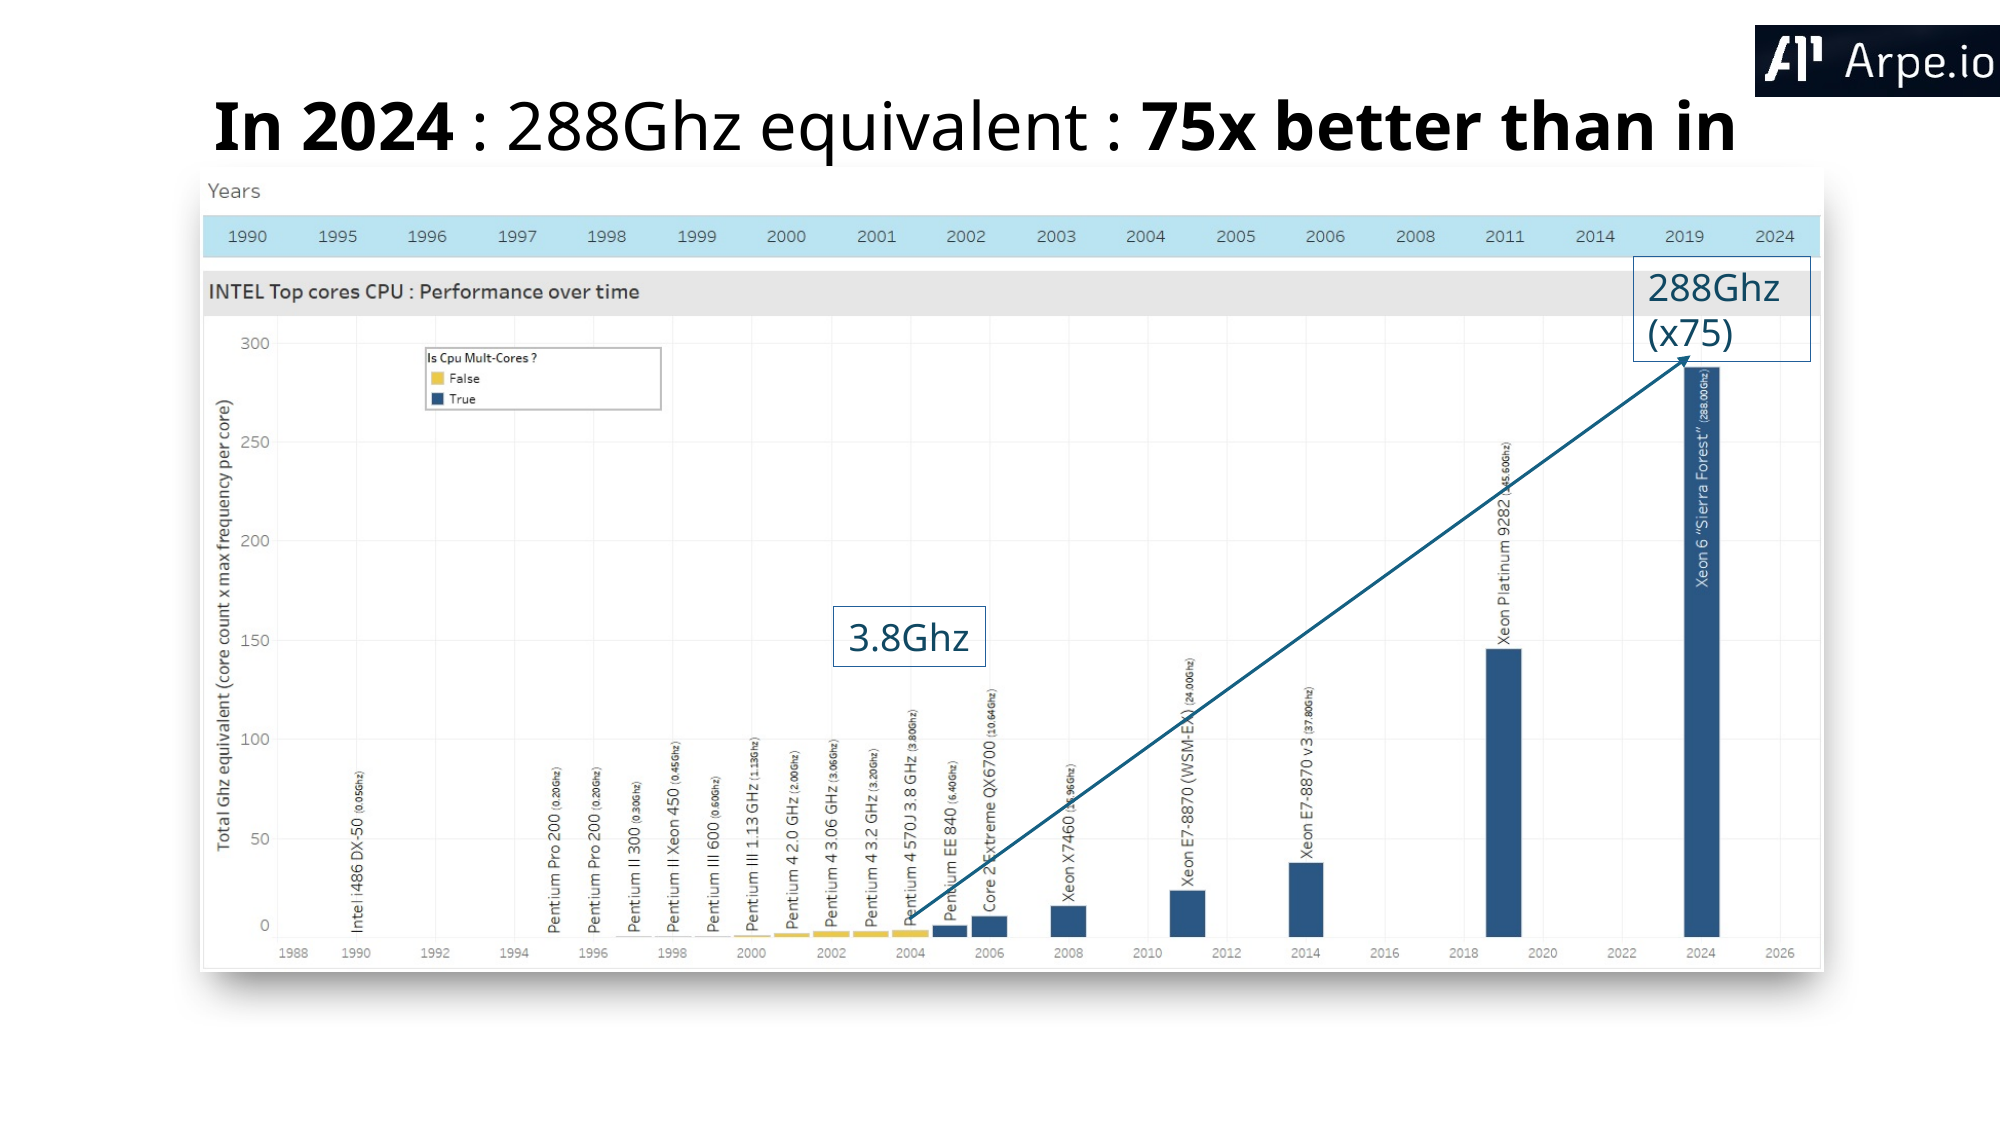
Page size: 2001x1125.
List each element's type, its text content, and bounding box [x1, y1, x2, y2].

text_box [908, 354, 1691, 920]
text_box In 2024 : 288Ghz equivalent : 75x better than in 2004 [199, 76, 1800, 167]
picture [1754, 25, 2000, 97]
picture [199, 167, 1825, 973]
